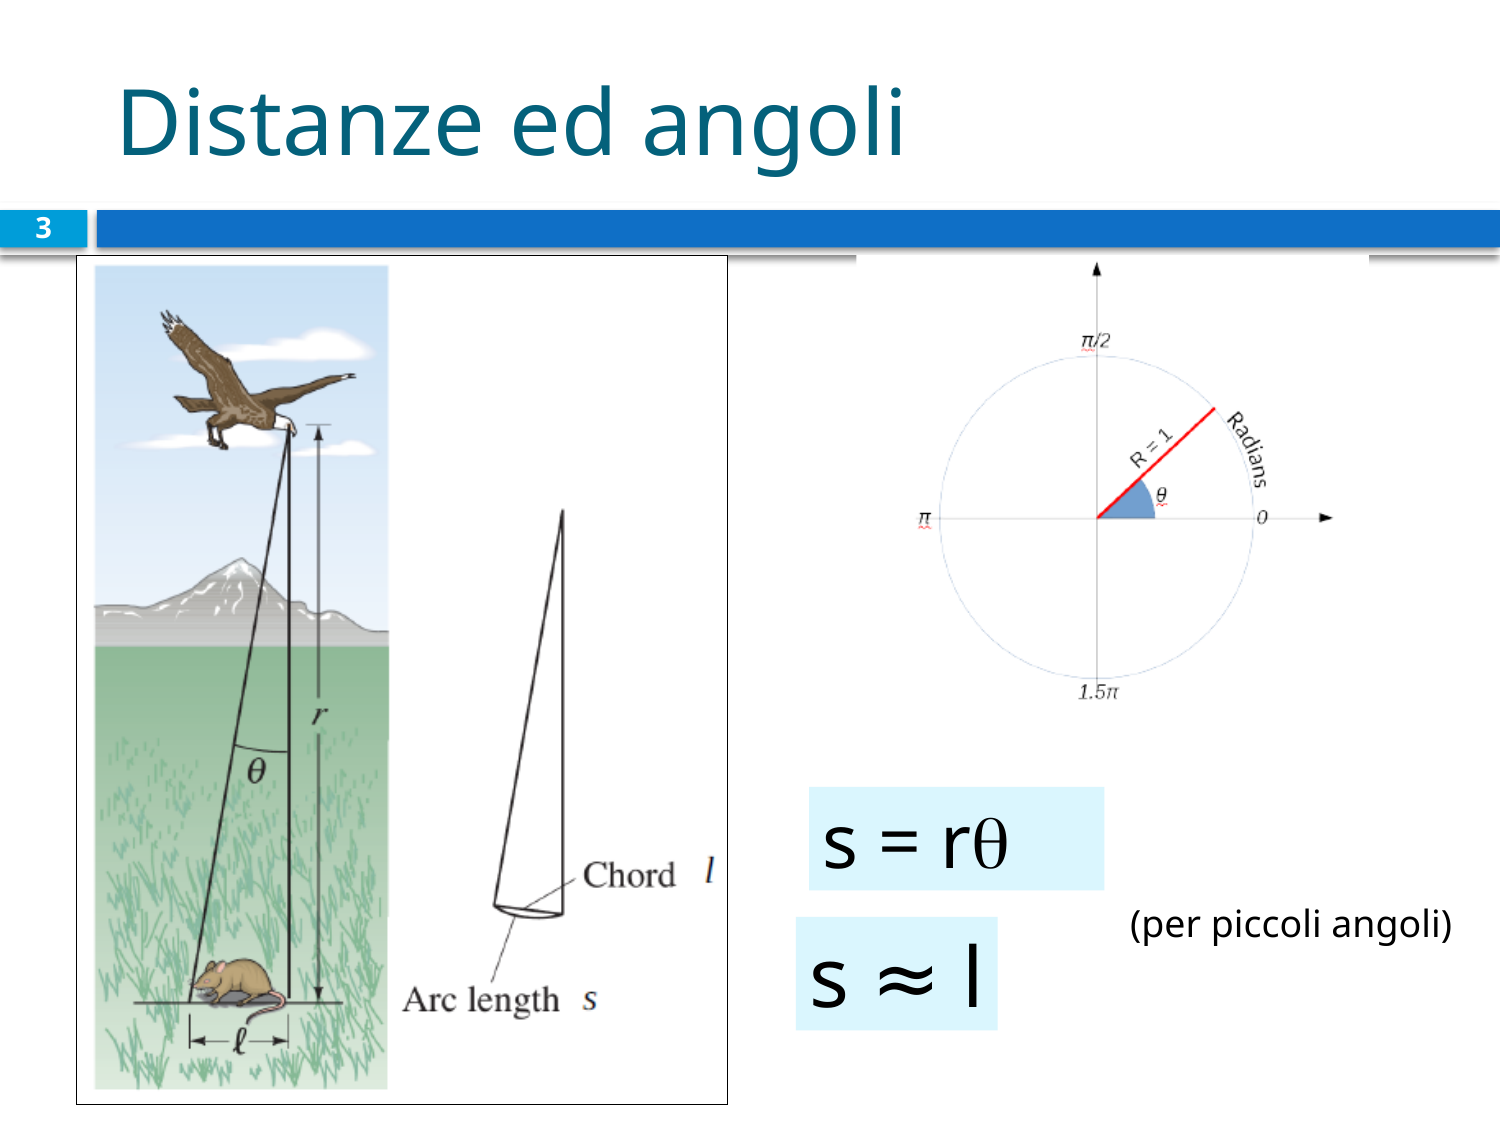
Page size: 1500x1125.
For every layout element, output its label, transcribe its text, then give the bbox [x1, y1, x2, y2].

picture [855, 255, 1370, 744]
text_box (per piccoli angoli) [1116, 893, 1467, 952]
picture [76, 254, 728, 1105]
title Distanze ed angoli [100, 37, 1438, 200]
slide_number 3 [0, 208, 88, 249]
text_box s = r [809, 786, 1105, 891]
text_box s ≈ l [795, 916, 998, 1031]
